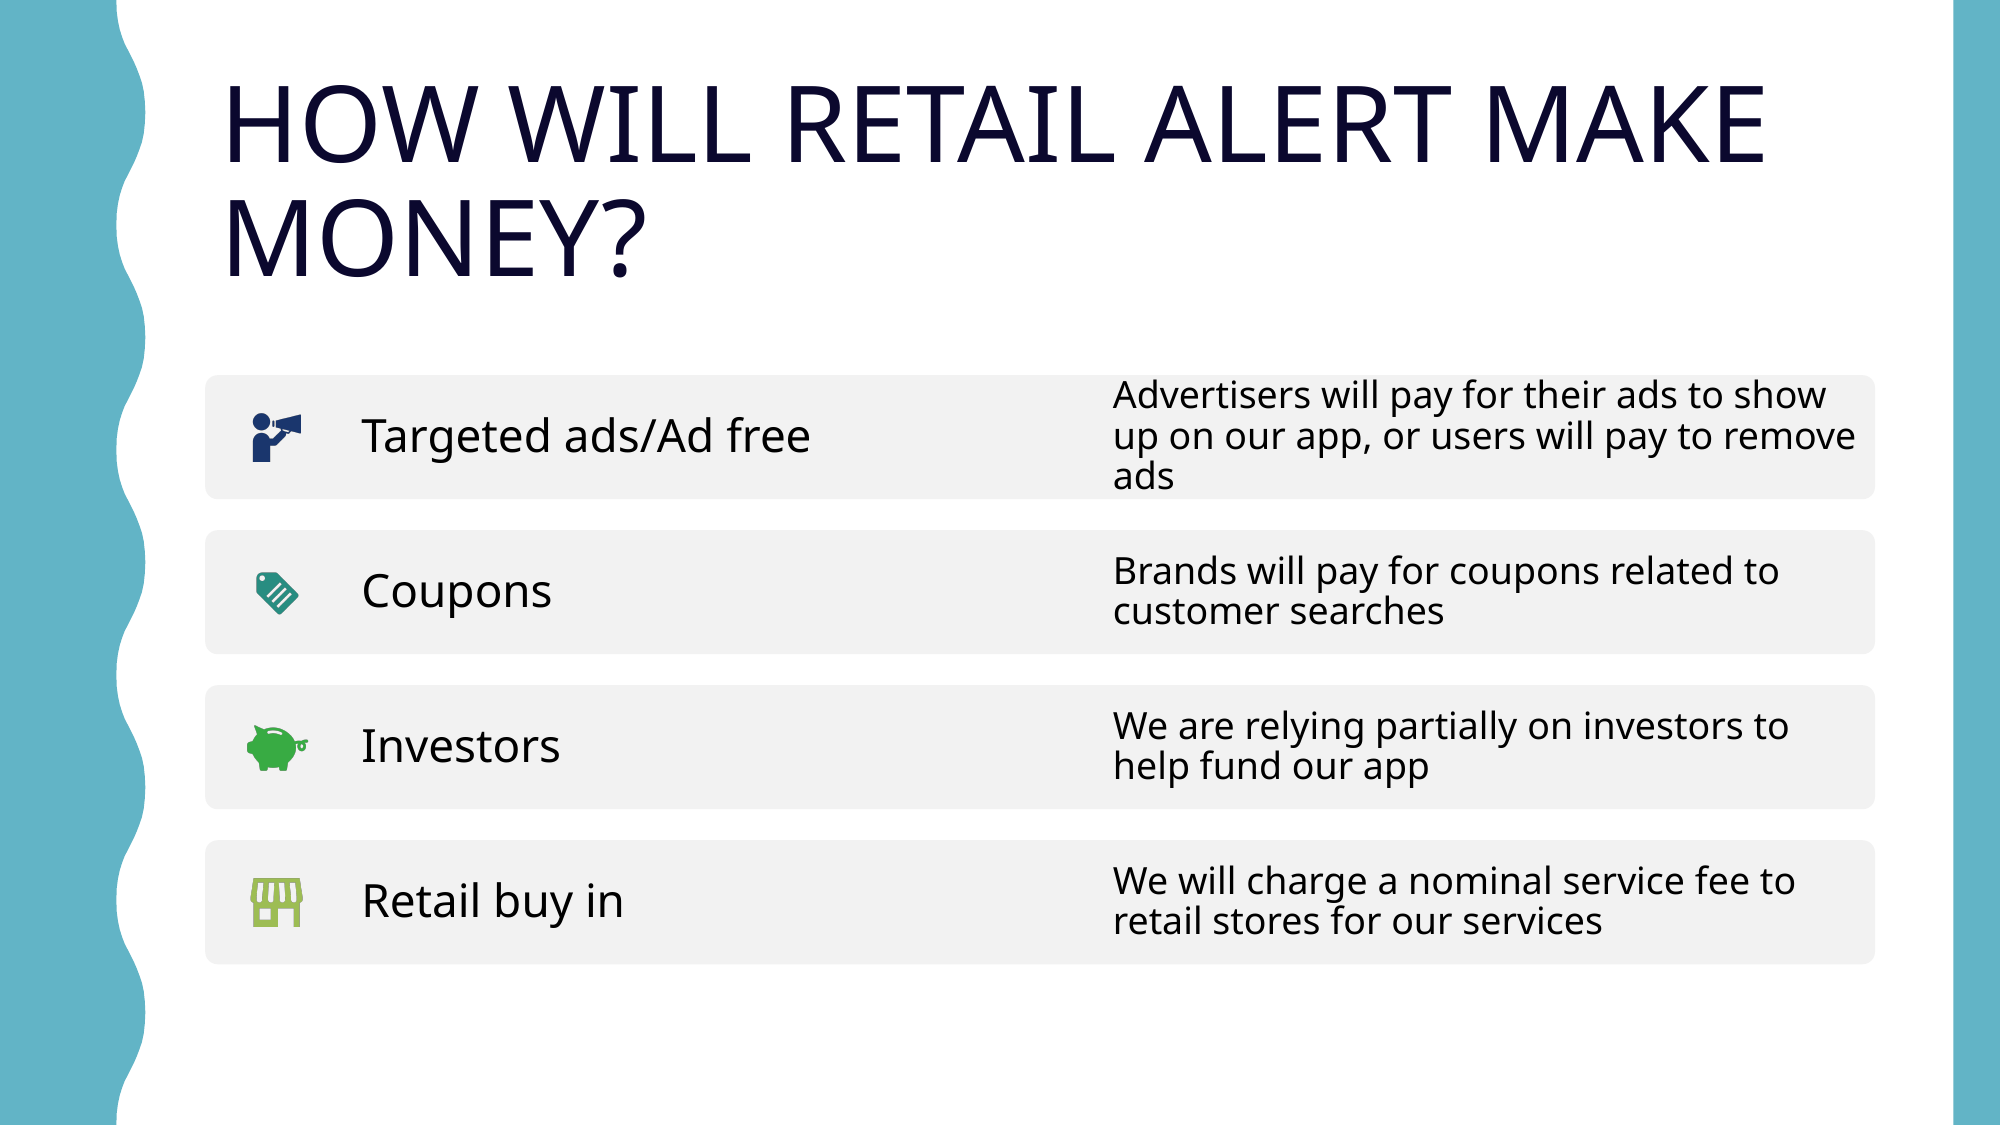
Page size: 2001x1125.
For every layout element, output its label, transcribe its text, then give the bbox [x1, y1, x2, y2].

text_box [204, 374, 1876, 965]
text_box [1953, 0, 2000, 1125]
text_box [0, 0, 146, 1125]
text_box [117, 0, 1953, 1125]
title HOW WILL RETAIL ALERT MAKE MONEY? [205, 62, 1875, 308]
